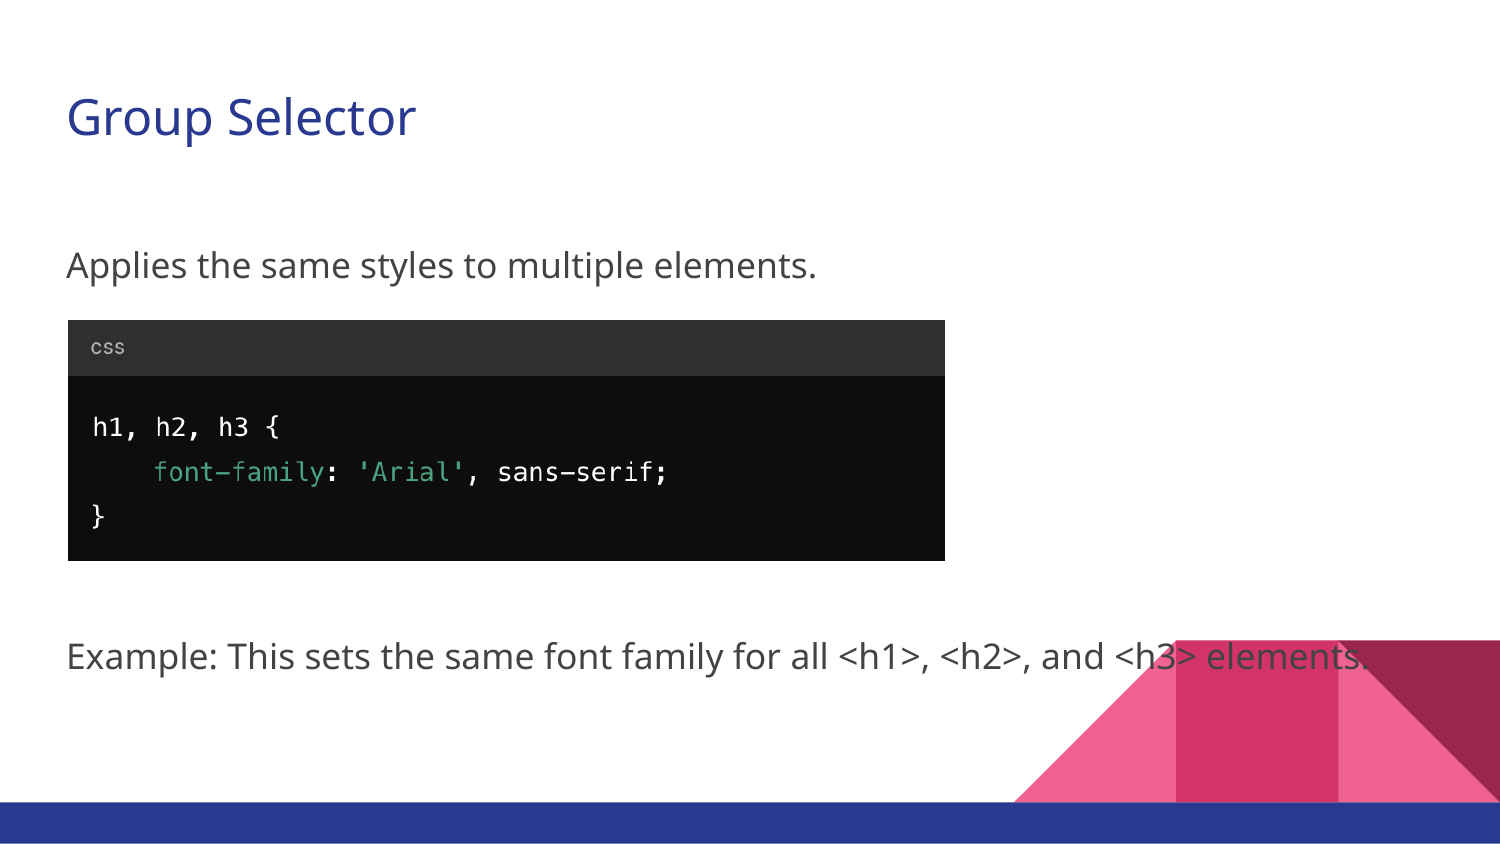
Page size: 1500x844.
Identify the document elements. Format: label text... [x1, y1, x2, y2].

title Group Selector [51, 67, 1449, 167]
picture [67, 320, 945, 561]
list Applies the same styles to multiple elements. Example: This sets the same font family for all <h1>, <h2>, and <h3> elements. [51, 201, 1449, 750]
